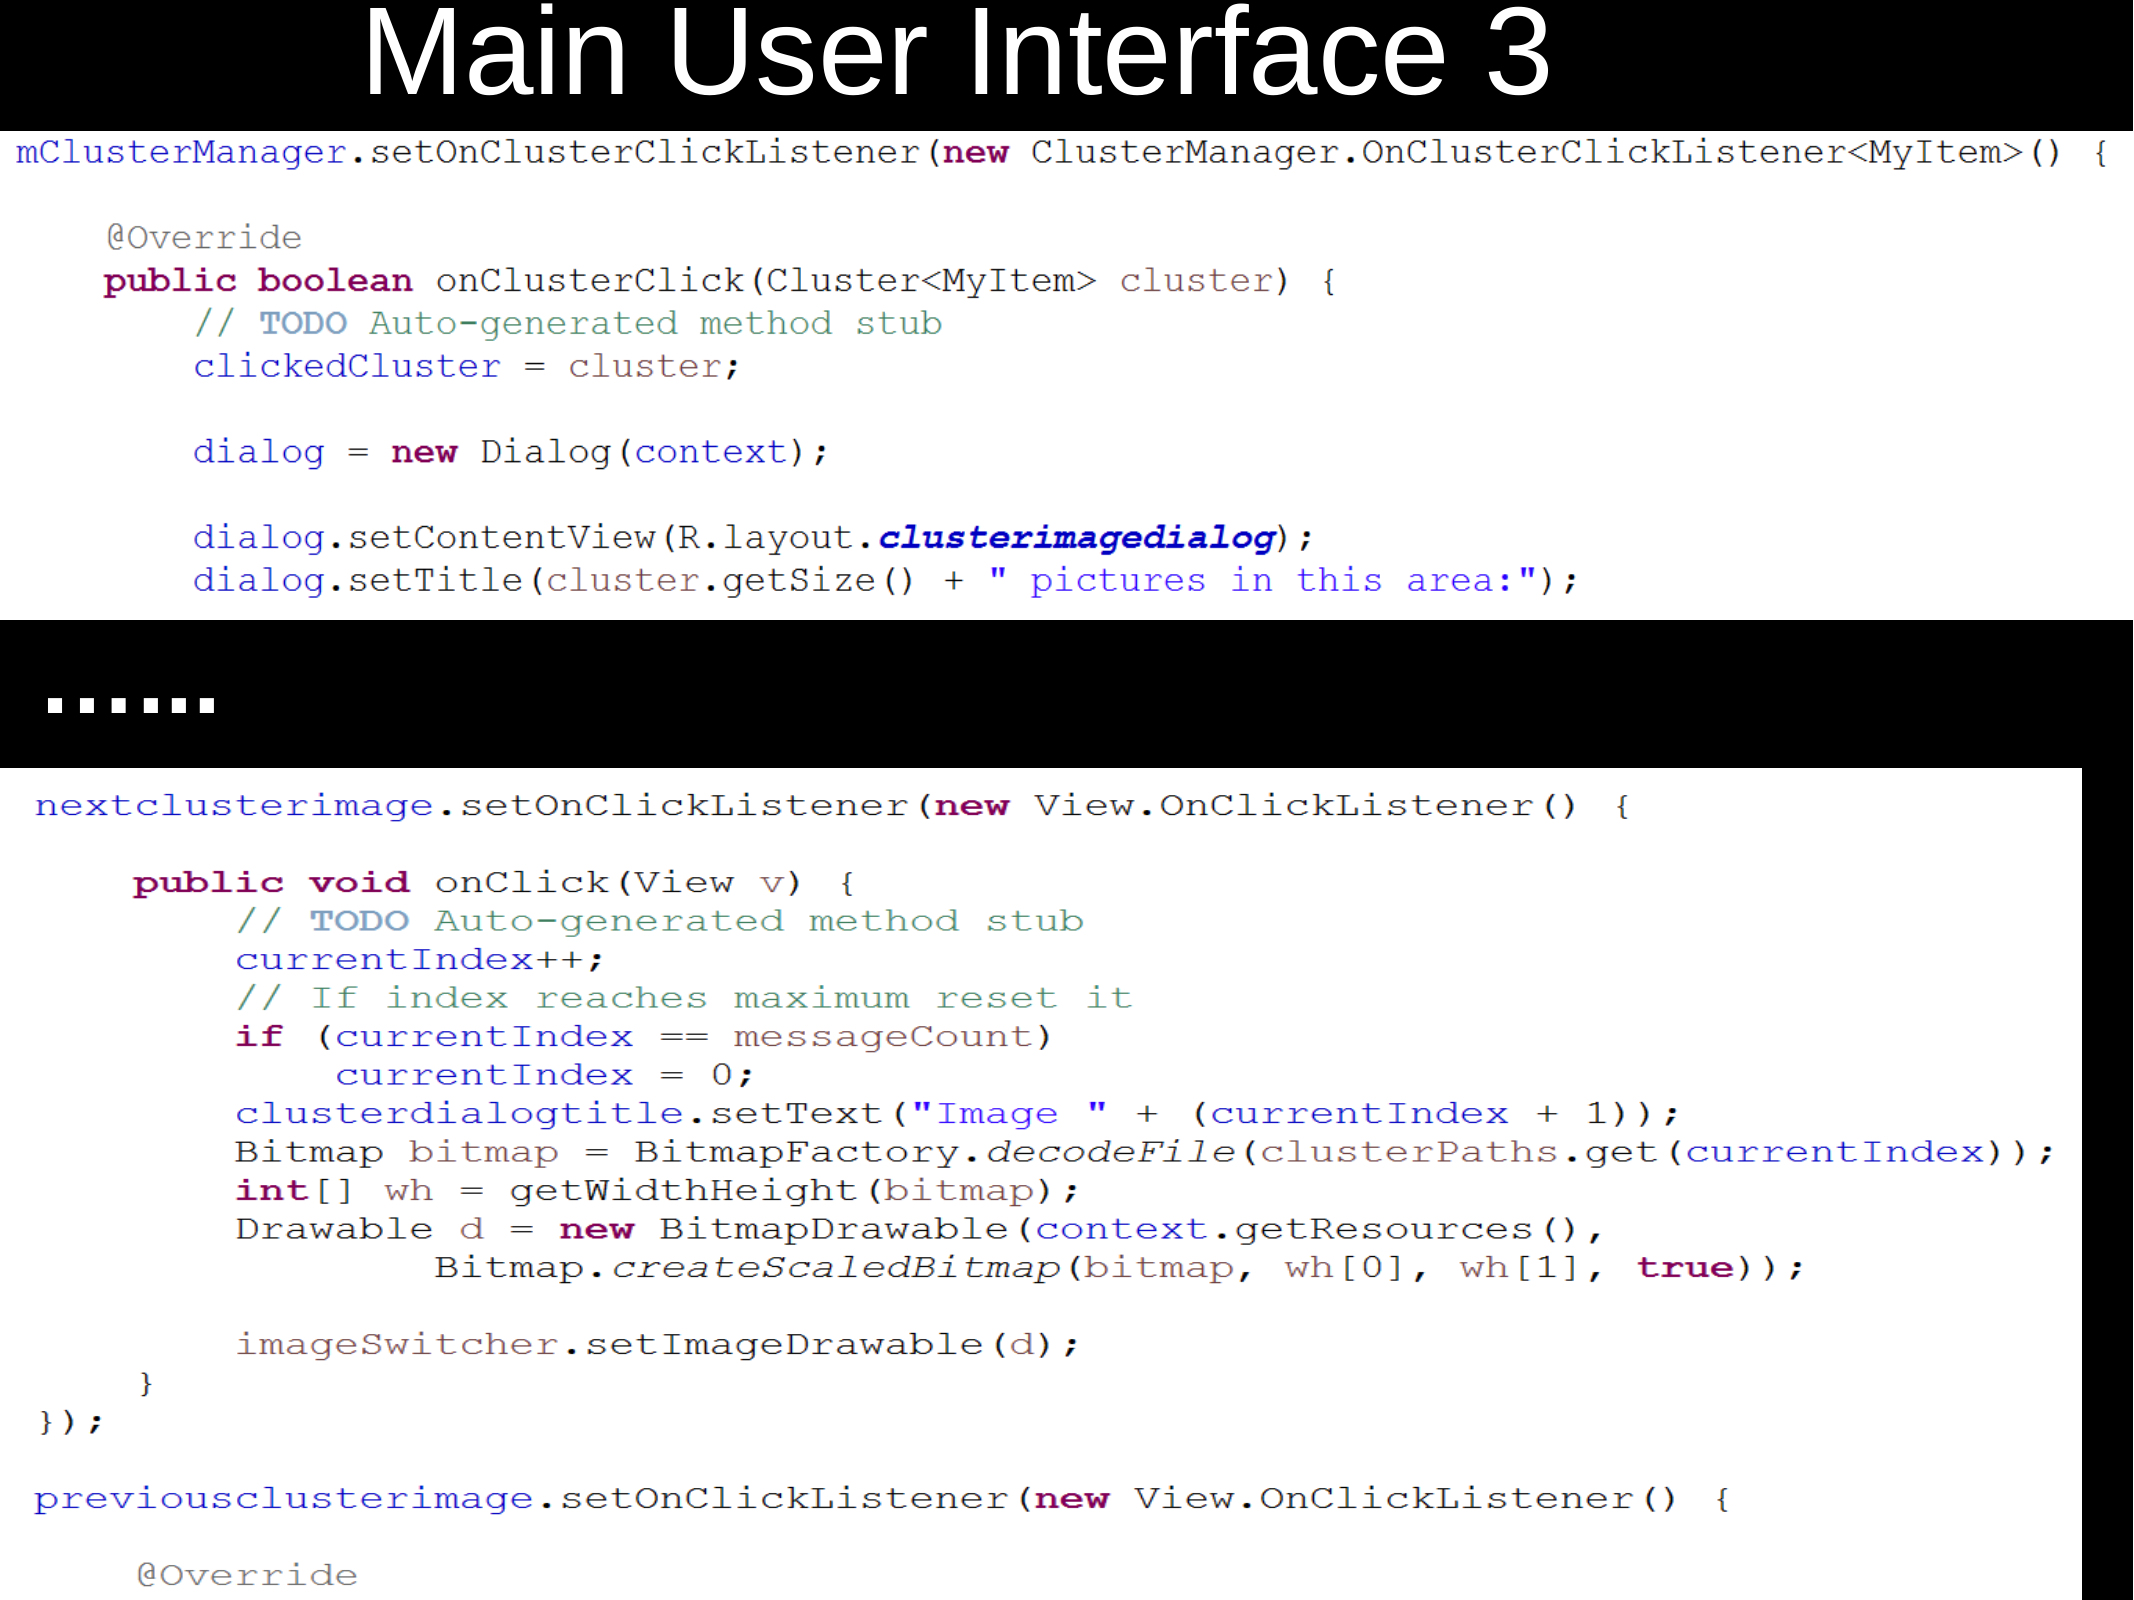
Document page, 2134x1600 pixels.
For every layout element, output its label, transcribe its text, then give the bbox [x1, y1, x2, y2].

title Main User Interface 3 [345, 0, 2134, 131]
picture [0, 767, 2082, 1600]
text_box …... [22, 631, 1222, 713]
picture [0, 131, 2134, 621]
